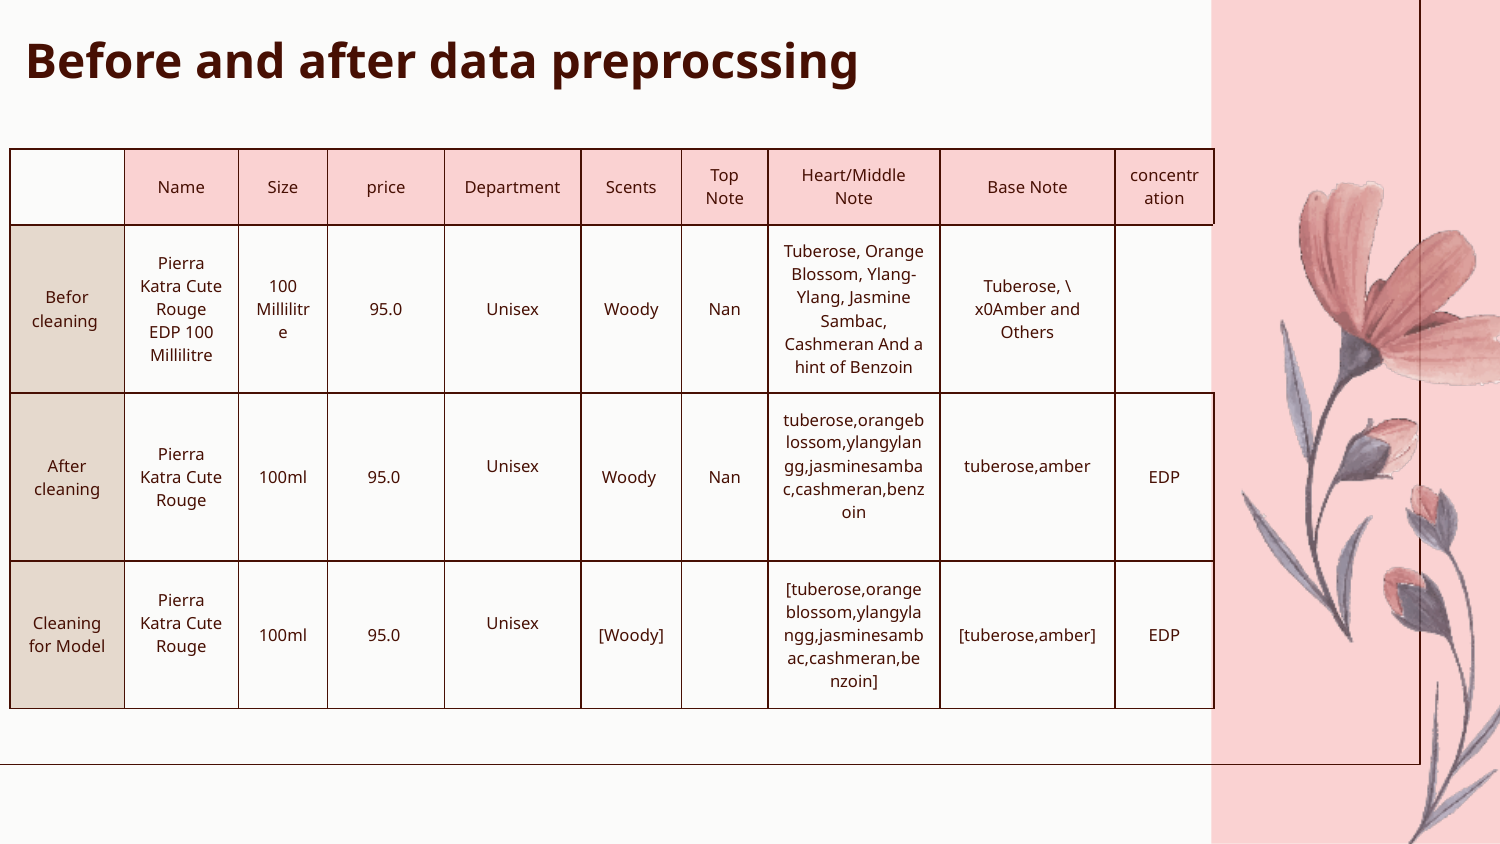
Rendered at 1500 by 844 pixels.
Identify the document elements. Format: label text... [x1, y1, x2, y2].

table_header concentration [1116, 150, 1213, 224]
table_cell Unisex [445, 394, 580, 560]
table_cell tuberose,amber [941, 394, 1114, 560]
table_cell Befor cleaning [11, 226, 124, 392]
table_cell Nan [682, 394, 767, 560]
table_cell EDP [1116, 394, 1213, 560]
table_cell After cleaning [11, 394, 124, 560]
table_header Department [445, 150, 580, 224]
table_header Name [125, 150, 238, 224]
table_header Top Note [682, 150, 767, 224]
title Before and after data preprocssing [10, 15, 1342, 110]
table_cell Cleaning for Model [11, 562, 124, 708]
table_cell [tuberose,amber] [941, 562, 1114, 708]
table_cell [1116, 226, 1213, 392]
table_header [11, 150, 124, 224]
table_cell Tuberose, Orange Blossom, Ylang-Ylang, Jasmine Sambac, Cashmeran And a hint of Benzoin [769, 226, 939, 392]
table_cell Unisex [445, 562, 580, 708]
table_cell EDP [1116, 562, 1213, 708]
table_cell tuberose,orangeblossom,ylangylangg,jasminesambac,cashmeran,benzoin [769, 394, 939, 560]
table_cell Unisex [445, 226, 580, 392]
table_header Heart/Middle Note [769, 150, 939, 224]
table_header Scents [582, 150, 681, 224]
table_cell Nan [682, 226, 767, 392]
picture [1259, 179, 1421, 765]
table_cell 100ml [239, 562, 327, 708]
table_cell Pierra Katra Cute Rouge [125, 394, 238, 560]
table_header Size [239, 150, 327, 224]
table_header price [328, 150, 444, 224]
table_cell [682, 562, 767, 708]
table_cell Pierra Katra Cute Rouge [125, 562, 238, 708]
table_cell [tuberose,orangeblossom,ylangylangg,jasminesambac,cashmeran,benzoin] [769, 562, 939, 708]
table_cell 95.0 [328, 394, 444, 560]
table_cell [Woody] [582, 562, 681, 708]
table_cell 100ml [239, 394, 327, 560]
table_cell 95.0 [328, 562, 444, 708]
table_header Base Note [941, 150, 1114, 224]
table_cell 100 Millilitre [239, 226, 327, 392]
table_cell Tuberose, \x0Amber and Others [941, 226, 1114, 392]
table_cell Woody [582, 226, 681, 392]
table_cell Pierra Katra Cute Rouge EDP 100 Millilitre [125, 226, 238, 392]
table_cell Woody [582, 394, 681, 560]
table_cell 95.0 [328, 226, 444, 392]
